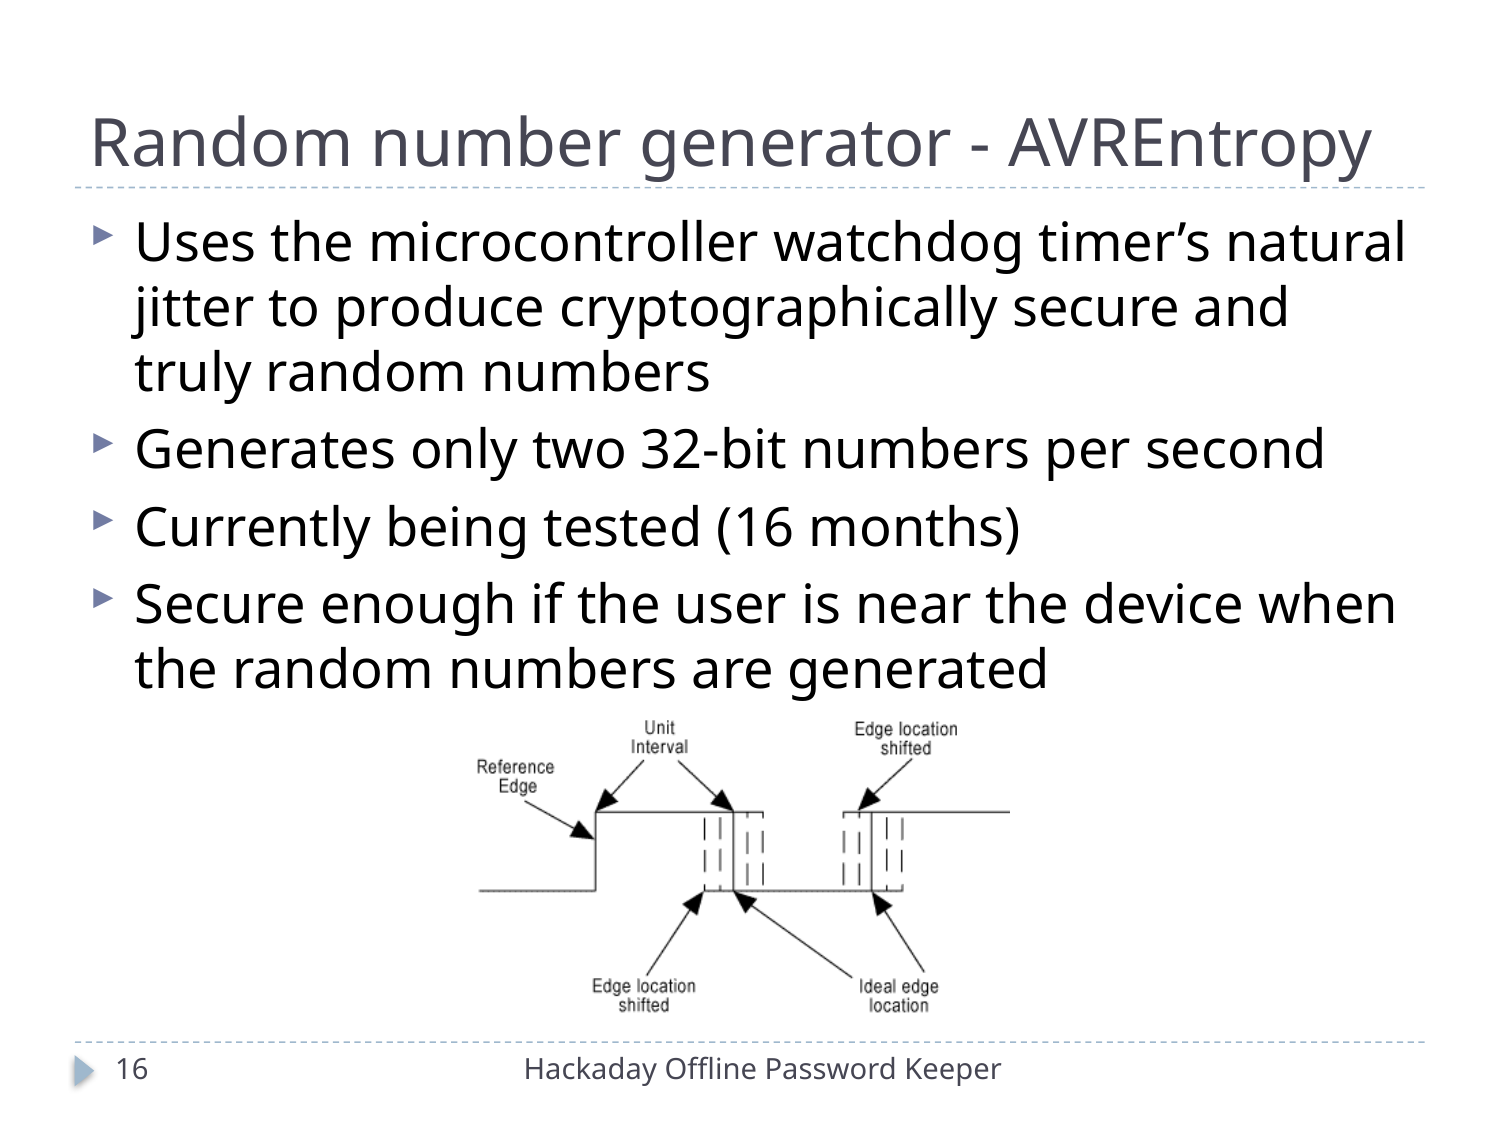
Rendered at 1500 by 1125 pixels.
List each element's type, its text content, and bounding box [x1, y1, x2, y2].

picture [477, 715, 1011, 1018]
list Uses the microcontroller watchdog timer’s natural jitter to produce cryptographically secure and truly random numbers Generates only two 32-bit numbers per second Currently being tested (16 months) Secure enough if the user is near the device when the random numbers are generated [75, 200, 1425, 1010]
title Random number generator - AVREntropy [75, 24, 1459, 188]
footer Hackaday Offline Password Keeper [475, 1042, 1051, 1103]
slide_number 16 [100, 1042, 426, 1103]
